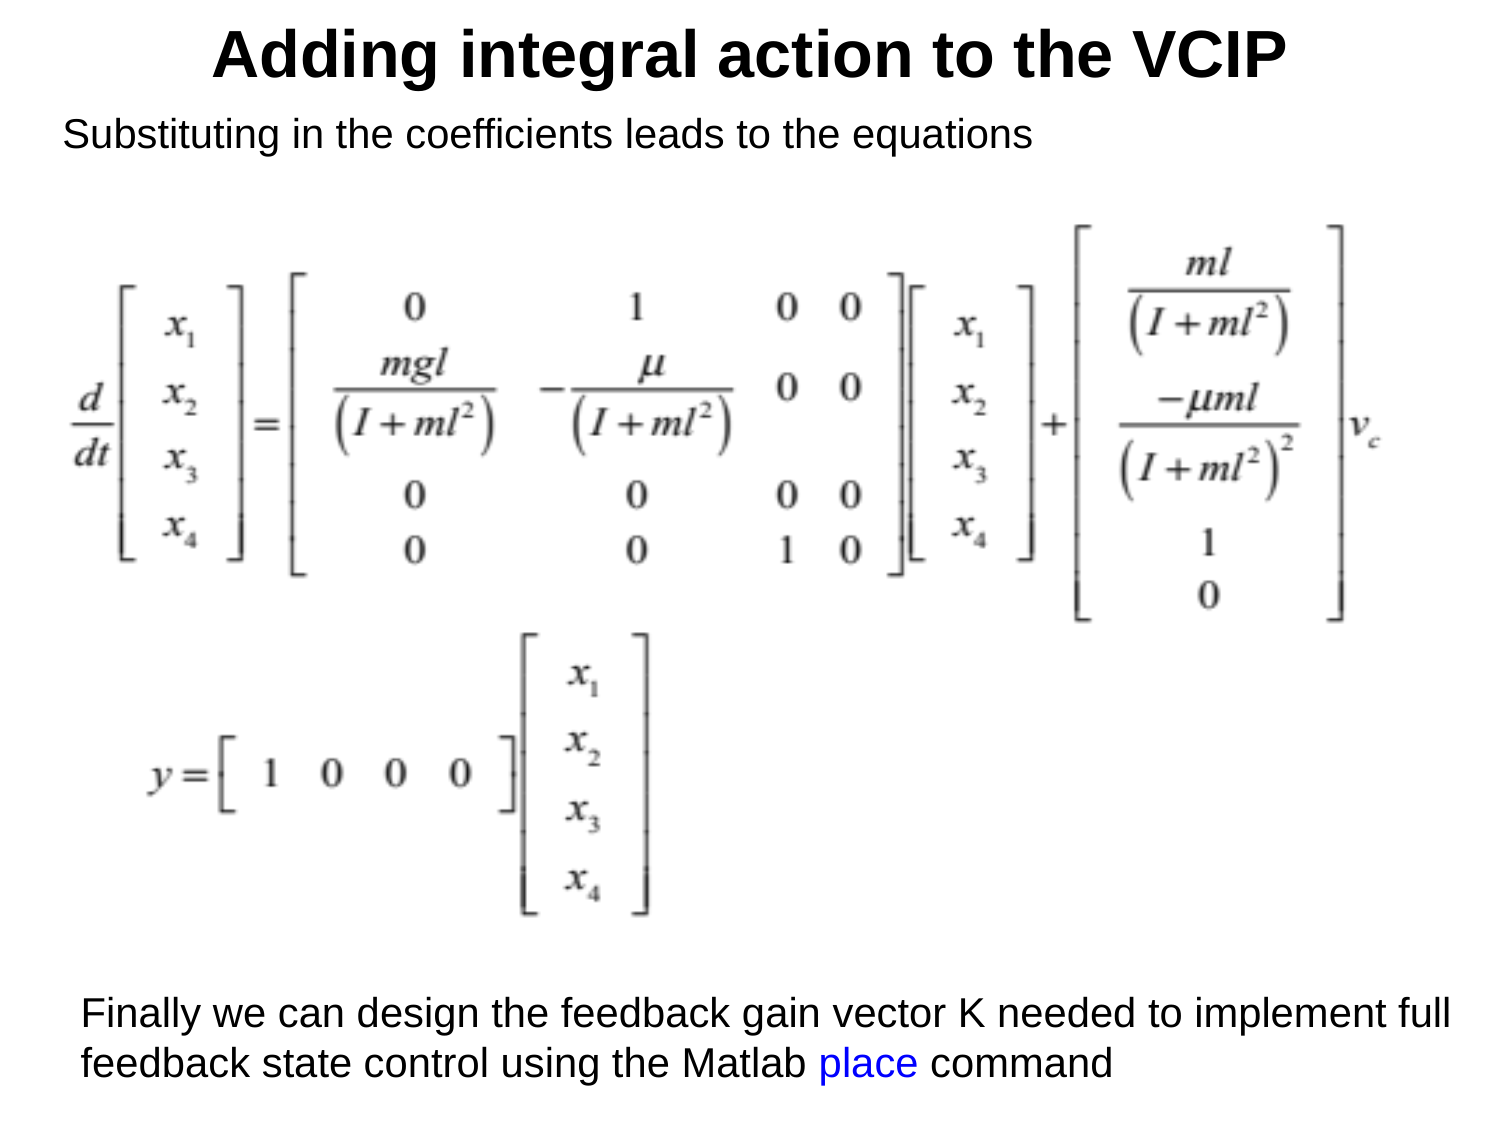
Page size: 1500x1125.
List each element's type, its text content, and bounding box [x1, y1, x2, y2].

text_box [141, 626, 655, 921]
text_box Substituting in the coefficients leads to the equations [47, 100, 1467, 165]
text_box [65, 218, 1383, 627]
text_box Adding integral action to the VCIP [0, 1, 1500, 100]
text_box Finally we can design the feedback gain vector K needed to implement full feedback state control using the Matlab place command [65, 978, 1485, 1094]
